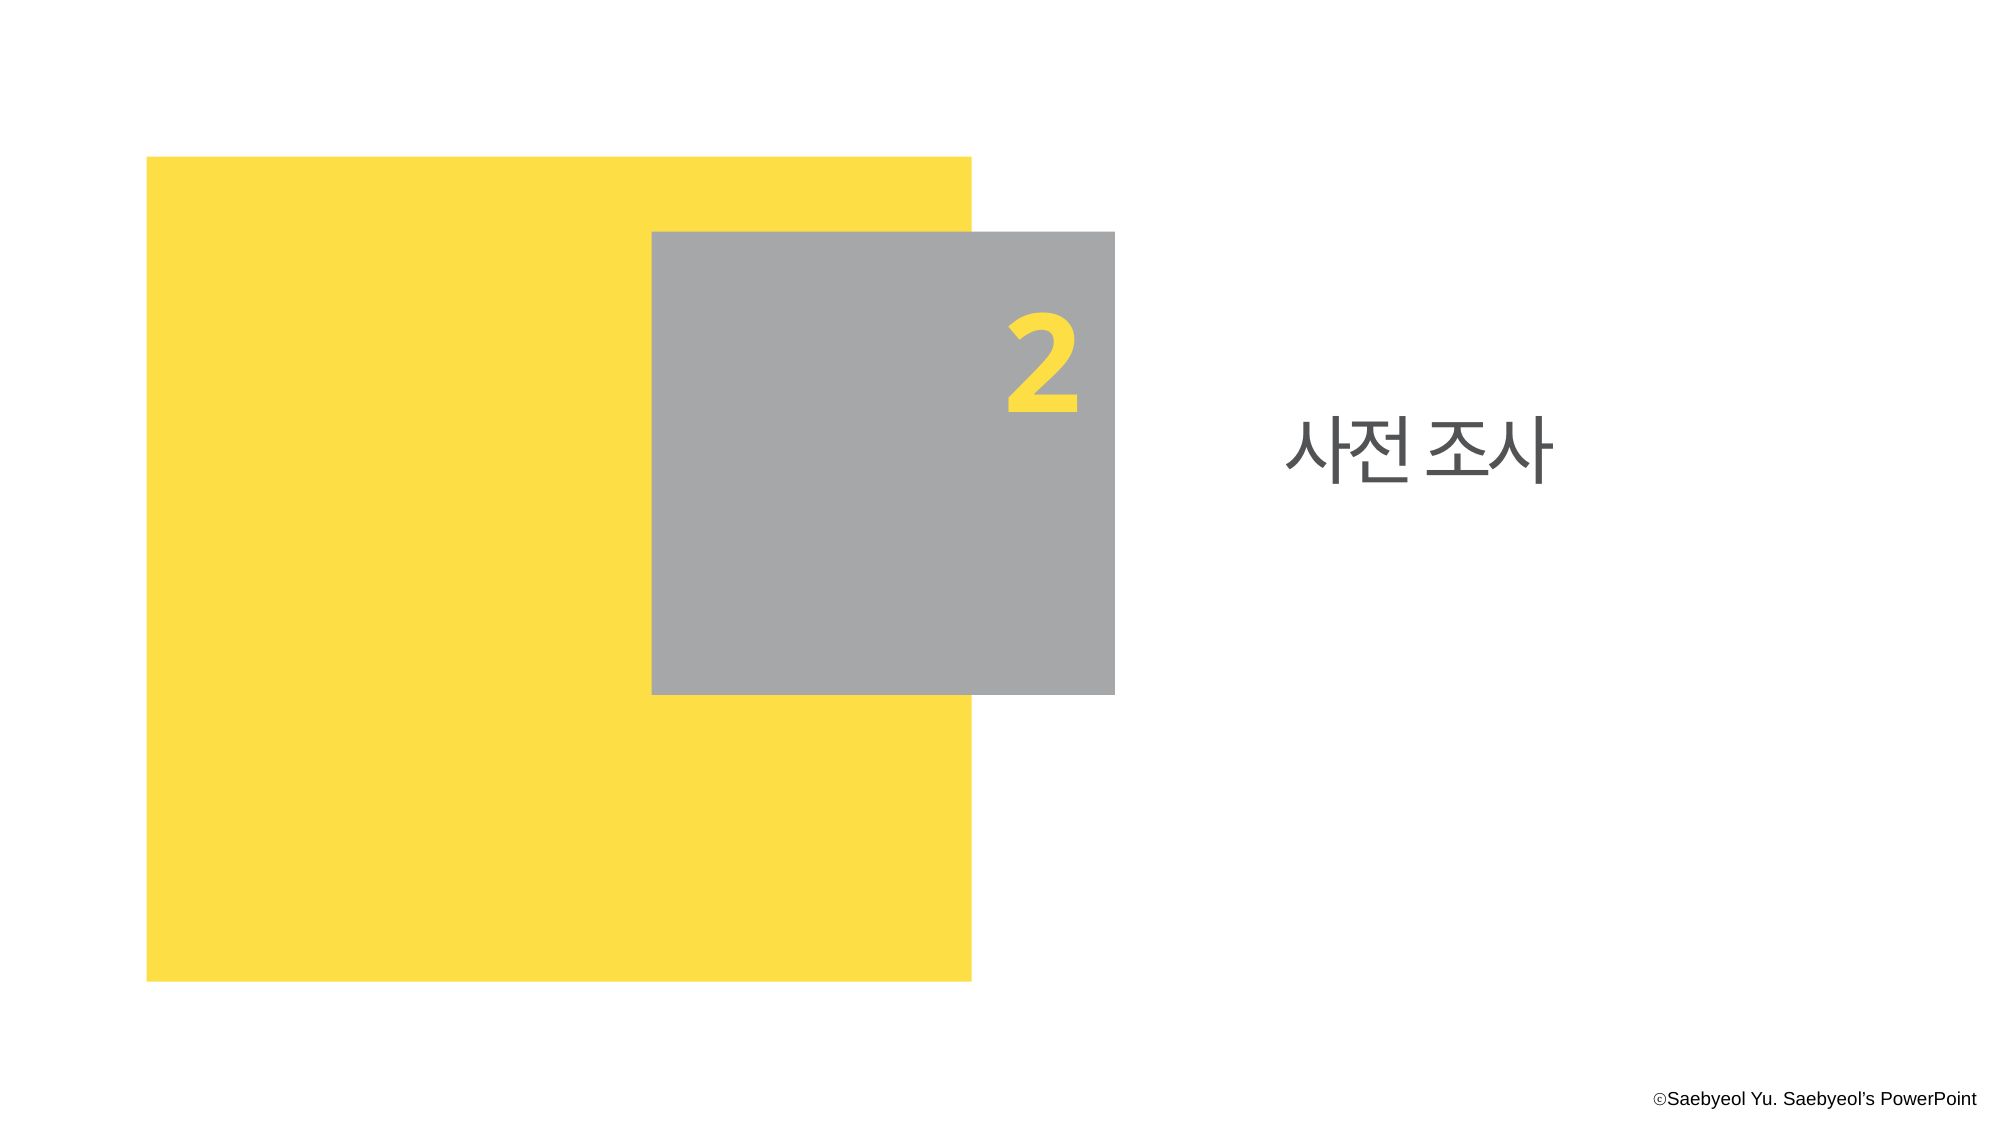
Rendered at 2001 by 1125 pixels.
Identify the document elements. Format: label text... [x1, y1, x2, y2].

text_box [146, 156, 973, 983]
text_box 2 [988, 267, 1098, 448]
text_box 사전 조사 [1268, 396, 1571, 502]
text_box [651, 231, 1116, 696]
